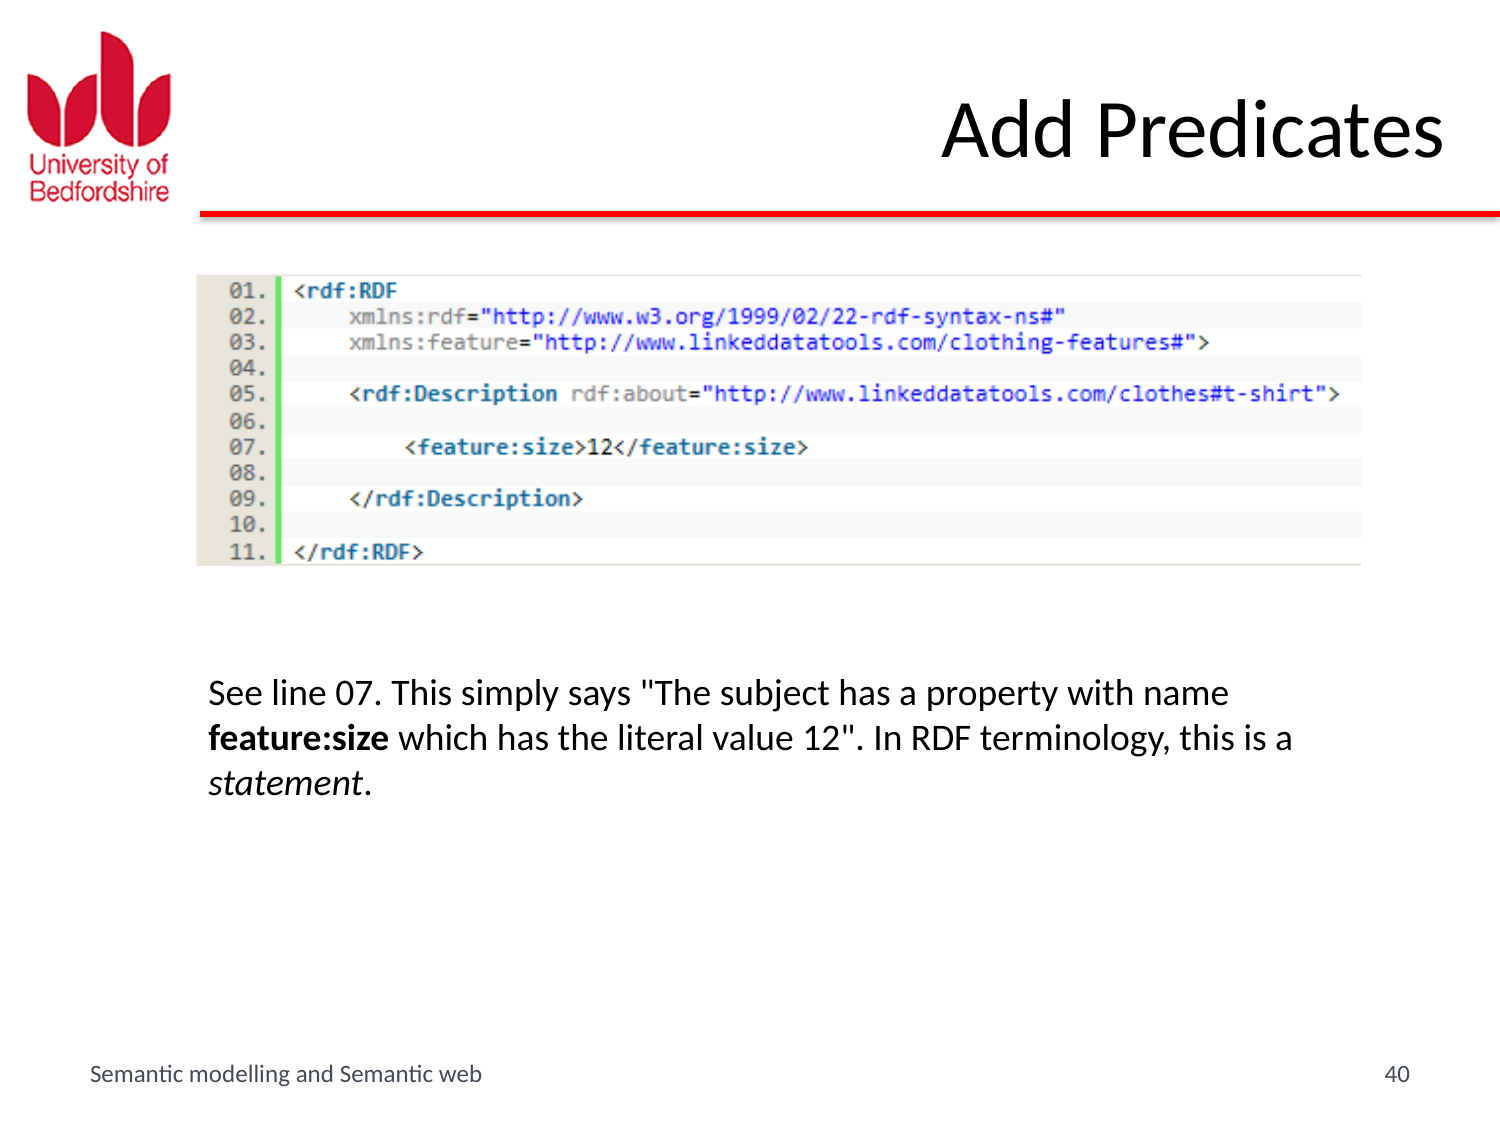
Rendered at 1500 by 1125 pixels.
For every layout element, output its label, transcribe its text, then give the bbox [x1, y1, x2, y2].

slide_number 40 [1344, 1042, 1425, 1103]
picture [193, 268, 1361, 566]
title Add Predicates [110, 30, 1461, 218]
text_box See line 07. This simply says "The subject has a property with name feature:size which has the literal value 12". In RDF terminology, this is a statement. [193, 660, 1361, 811]
picture [0, 15, 201, 214]
slide_number Semantic modelling and Semantic web [75, 1042, 503, 1103]
